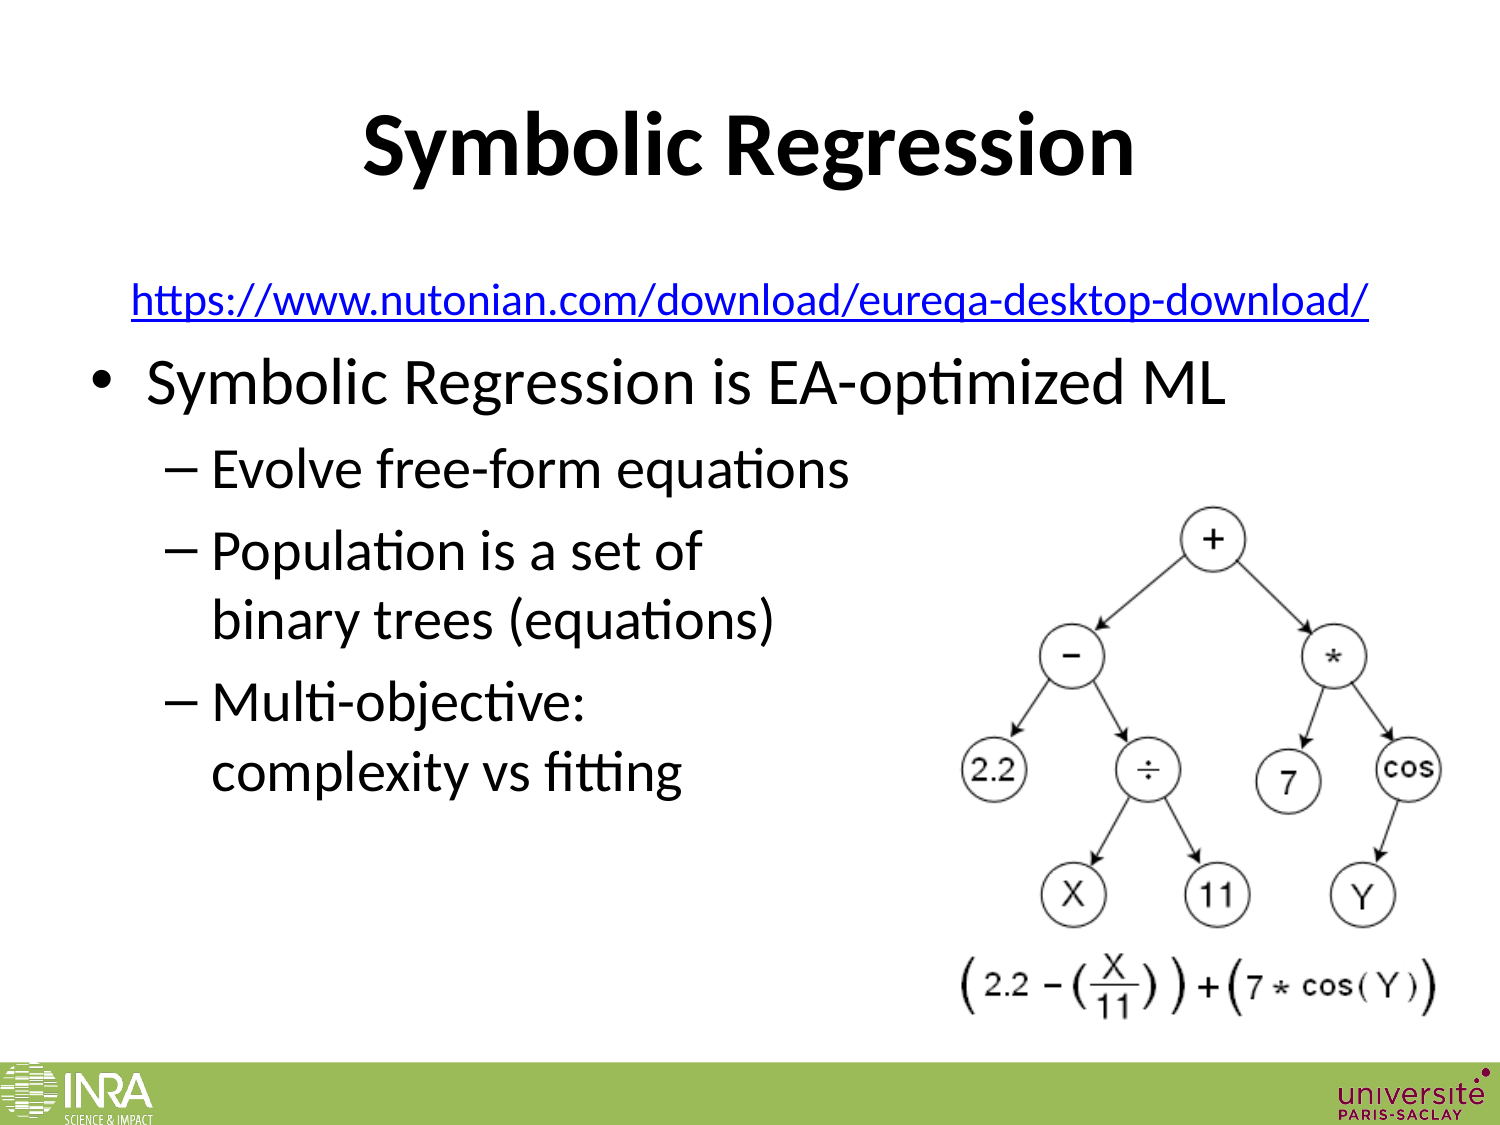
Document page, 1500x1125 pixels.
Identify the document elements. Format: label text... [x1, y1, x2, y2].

list https://www.nutonian.com/download/eureqa-desktop-download/ Symbolic Regression is EA-optimized ML Evolve free-form equations Population is a set of binary trees (equations) Multi-objective: complexity vs fitting [75, 262, 1425, 1005]
title Symbolic Regression [75, 45, 1425, 233]
picture [949, 497, 1454, 1036]
picture [0, 1062, 153, 1125]
picture [1339, 1068, 1490, 1120]
